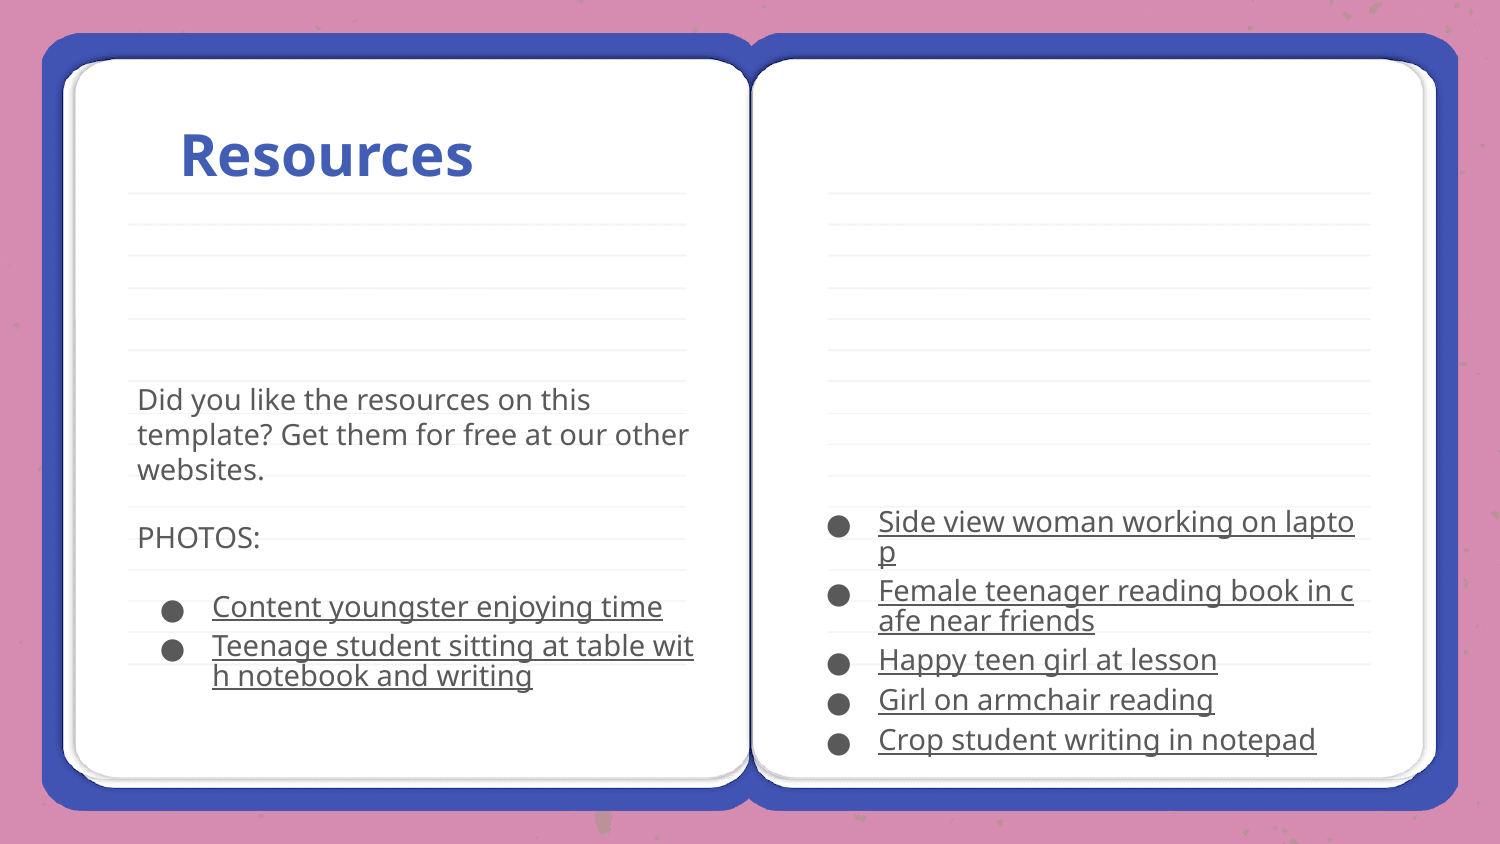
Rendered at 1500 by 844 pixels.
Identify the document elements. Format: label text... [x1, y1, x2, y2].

list Side view woman working on laptop Female teenager reading book in cafe near friends Happy teen girl at lesson Girl on armchair reading Crop student writing in notepad [788, 254, 1378, 718]
list Did you like the resources on this template? Get them for free at our other websites. PHOTOS: Content youngster enjoying time Teenage student sitting at table with notebook and writing [122, 254, 712, 718]
picture [41, 33, 1459, 811]
title Resources [164, 116, 559, 211]
